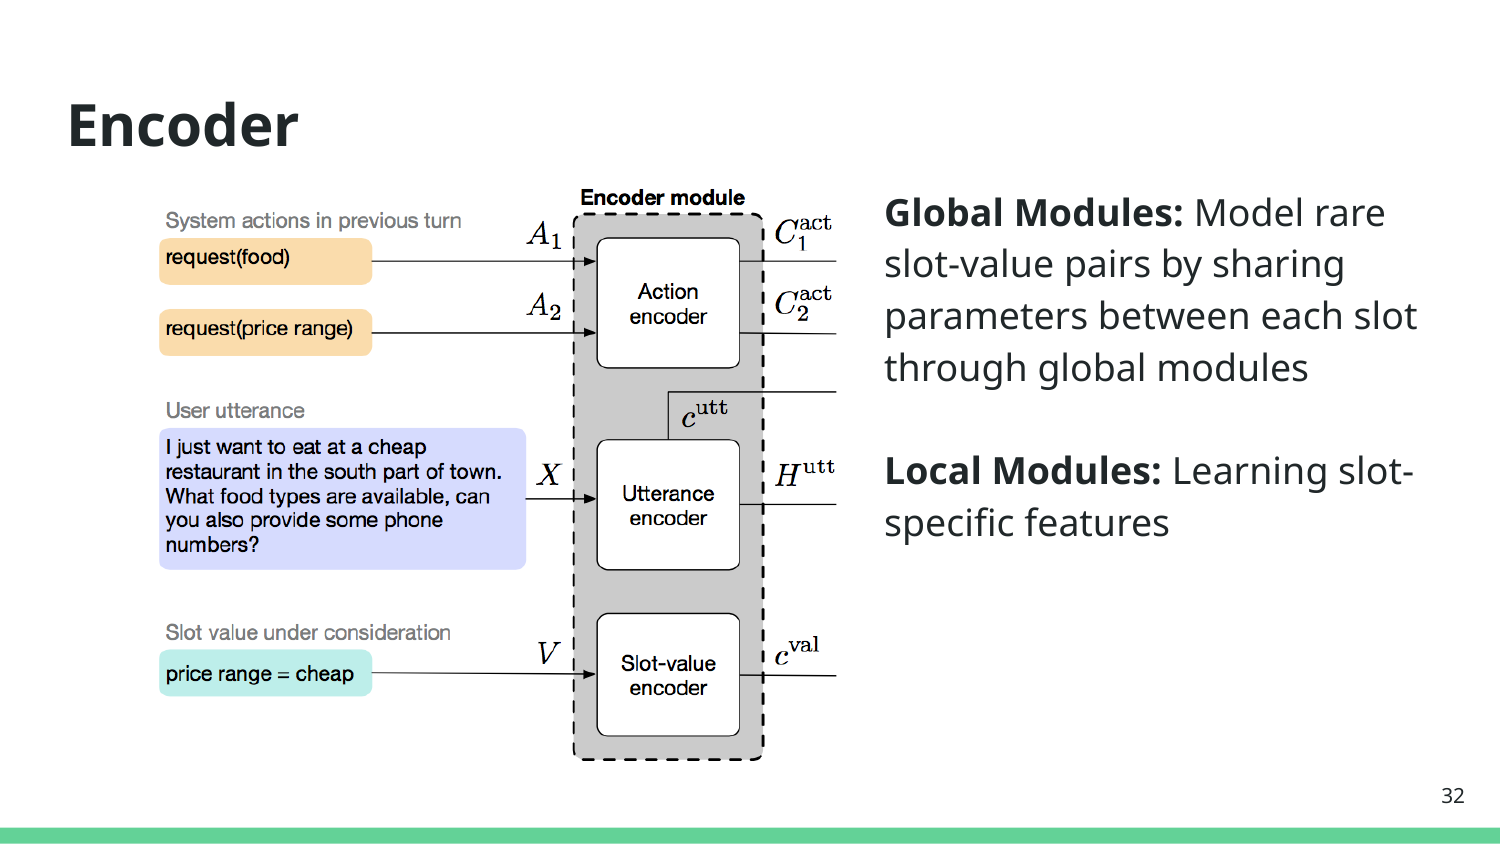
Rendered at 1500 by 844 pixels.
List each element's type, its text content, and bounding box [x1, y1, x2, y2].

picture [138, 166, 837, 779]
title Encoder [51, 72, 1449, 167]
slide_number ‹#› [1389, 764, 1480, 830]
text_box Global Modules: Model rare slot-value pairs by sharing parameters between each slot through global modules Local Modules: Learning slot-specific features [869, 166, 1449, 765]
